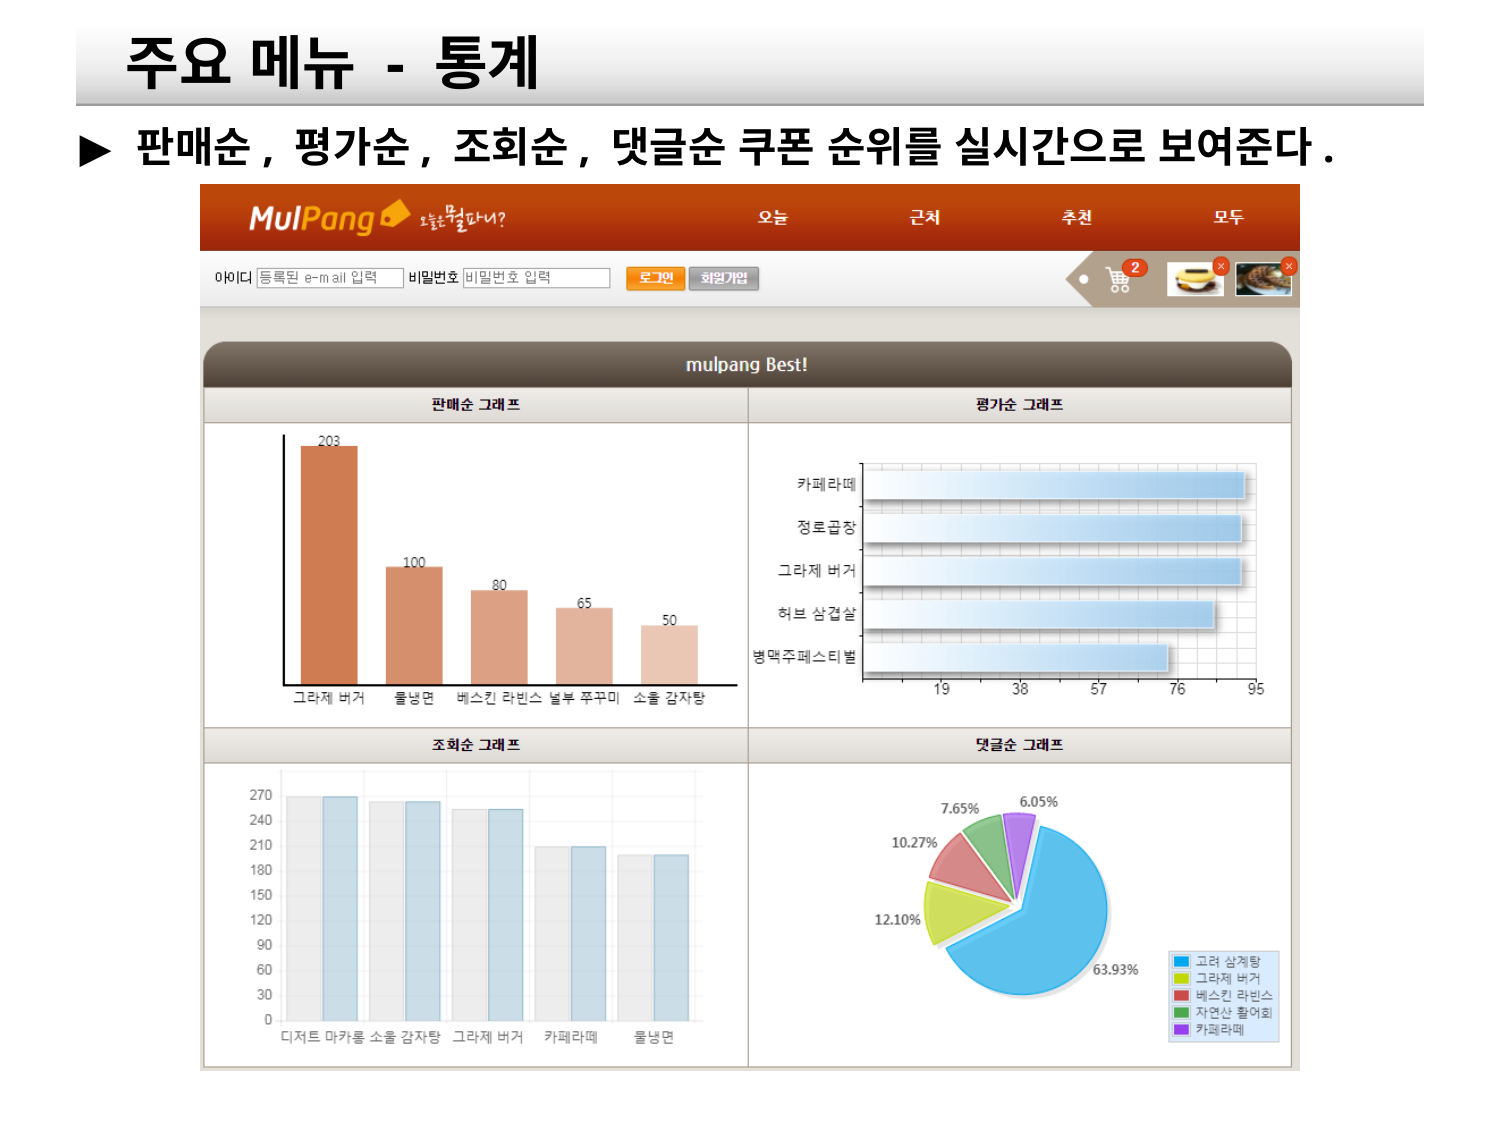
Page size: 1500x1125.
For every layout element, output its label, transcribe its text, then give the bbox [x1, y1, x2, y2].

text_box 판매순, 평가순, 조회순, 댓글순 쿠폰 순위를 실시간으로 보여준다. [64, 113, 1436, 179]
picture [199, 184, 1300, 1072]
picture [76, 16, 1424, 106]
text_box 주요 메뉴 - 통계 [111, 19, 557, 104]
